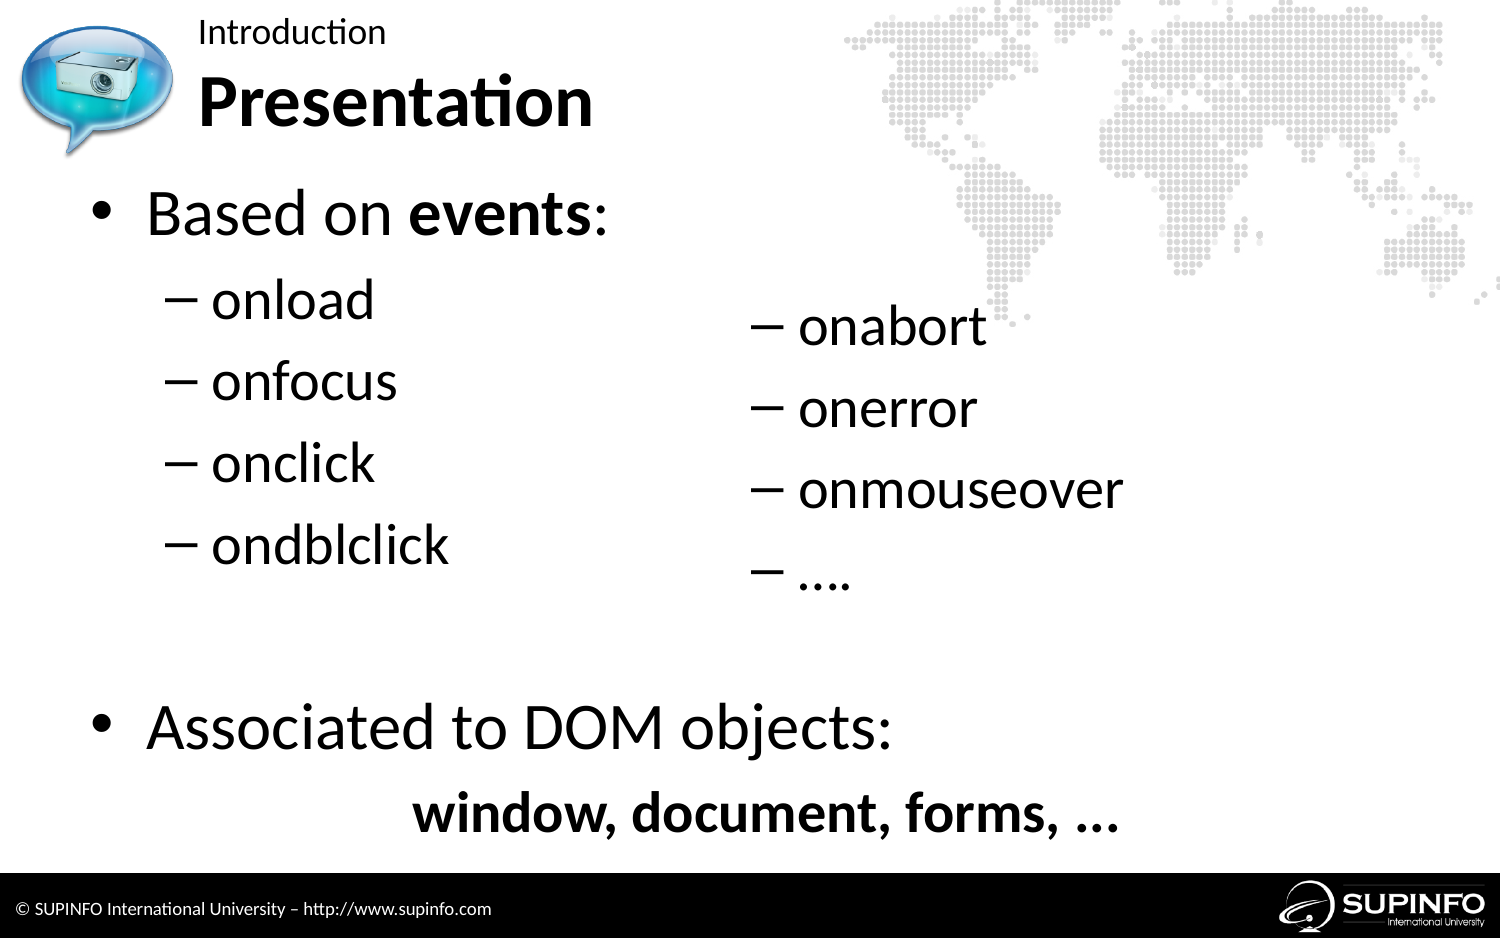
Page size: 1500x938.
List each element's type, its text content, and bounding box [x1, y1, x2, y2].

text_box onabort onerror onmouseover …. [661, 279, 1447, 635]
picture [844, 0, 1500, 327]
text_box Presentation [183, 56, 1459, 138]
picture [1269, 870, 1494, 938]
list Based on events: onload onfocus onclick ondblclick Associated to DOM objects: window, document, forms, ... [74, 161, 1460, 856]
picture [17, 19, 179, 162]
text_box Introduction [183, 0, 1459, 56]
